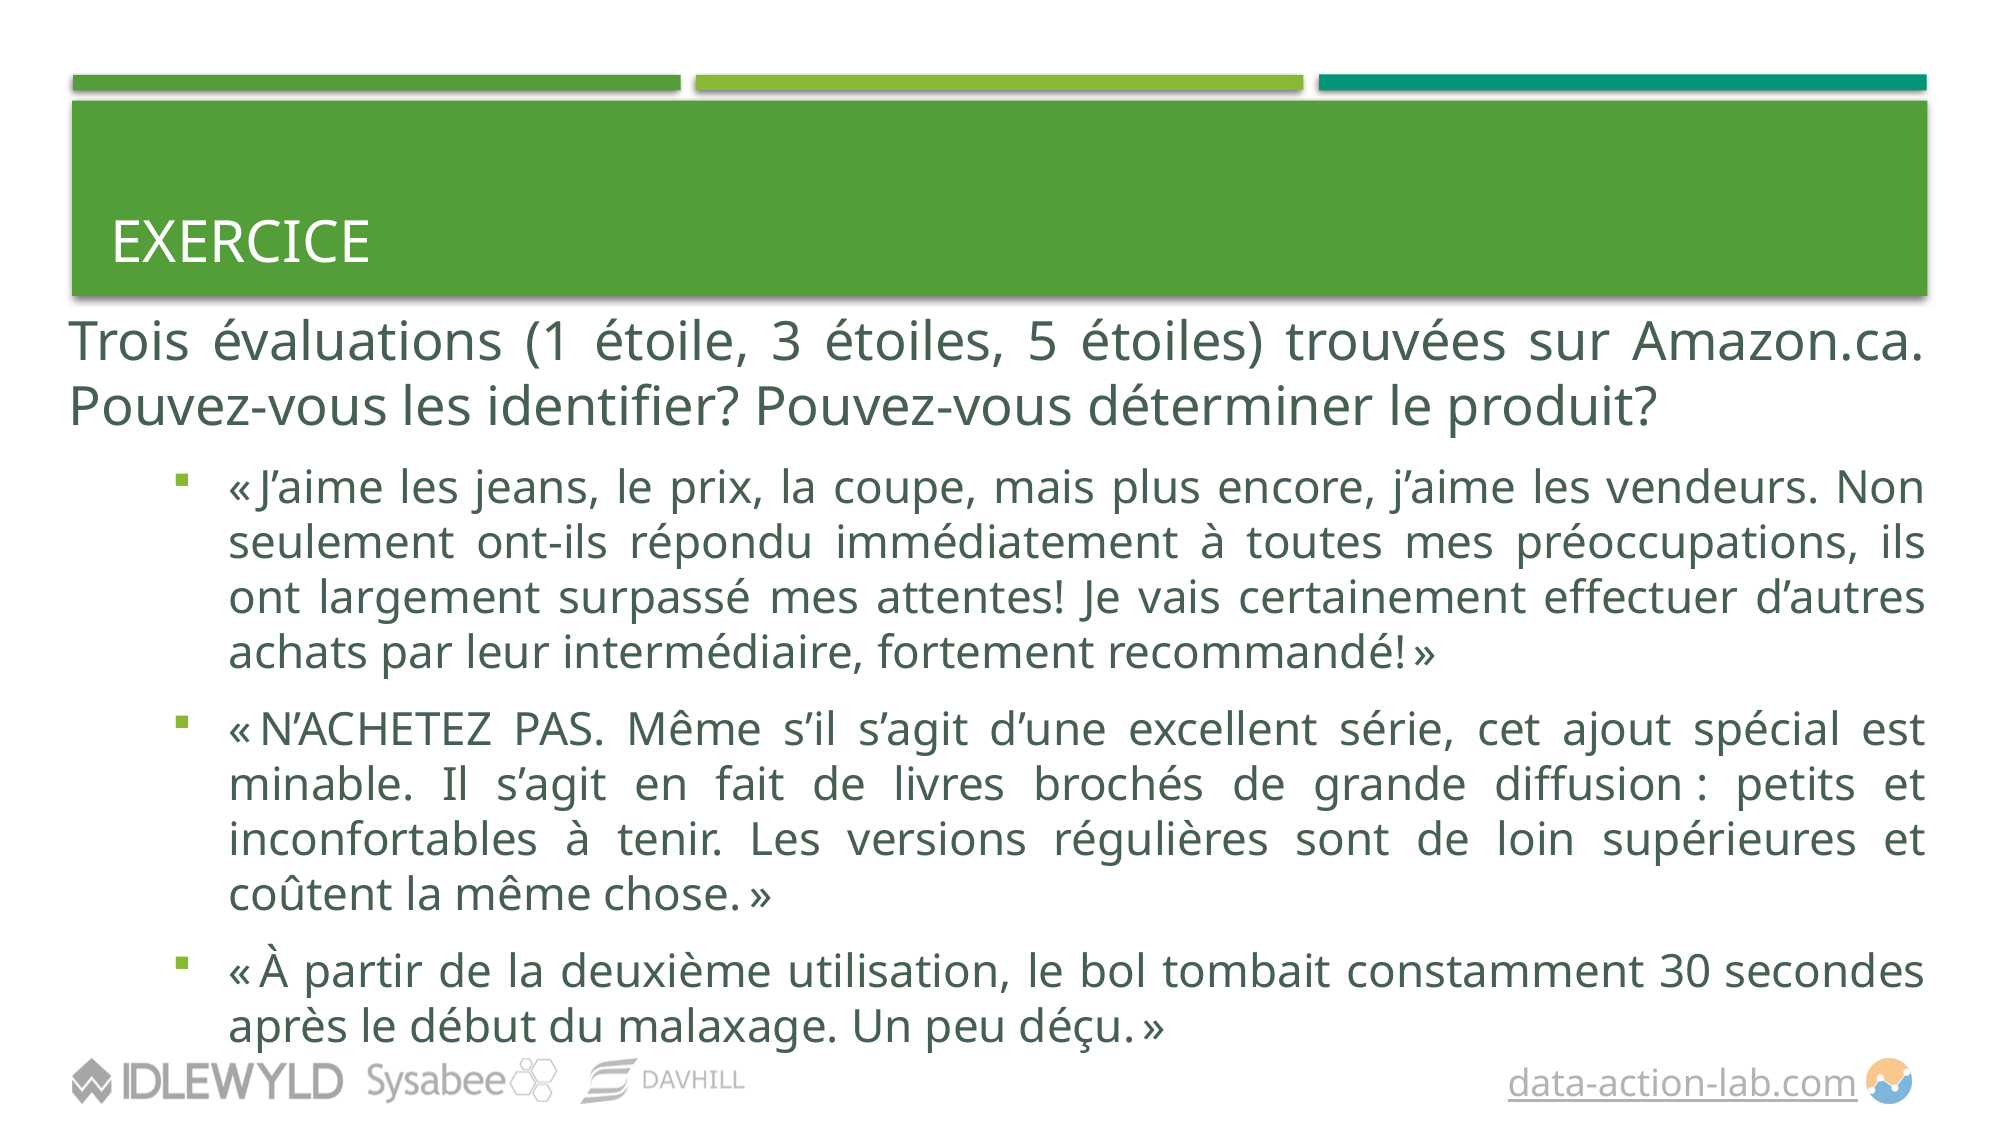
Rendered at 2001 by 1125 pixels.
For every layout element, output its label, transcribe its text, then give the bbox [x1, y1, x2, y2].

picture [72, 1058, 745, 1104]
title Exercice [95, 115, 1905, 282]
list Trois évaluations (1 étoile, 3 étoiles, 5 étoiles) trouvées sur Amazon.ca. Pouvez-vous les identifier? Pouvez-vous déterminer le produit? « J’aime les jeans, le prix, la coupe, mais plus encore, j’aime les vendeurs. Non seulement ont-ils répondu immédiatement à toutes mes préoccupations, ils ont largement surpassé mes attentes! Je vais certainement effectuer d’autres achats par leur intermédiaire, fortement recommandé! » « N’ACHETEZ PAS. Même s’il s’agit d’une excellent série, cet ajout spécial est minable. Il s’agit en fait de livres brochés de grande diffusion : petits et inconfortables à tenir. Les versions régulières sont de loin supérieures et coûtent la même chose. » « À partir de la deuxième utilisation, le bol tombait constamment 30 secondes après le début du malaxage. Un peu déçu. » [53, 321, 1943, 1037]
